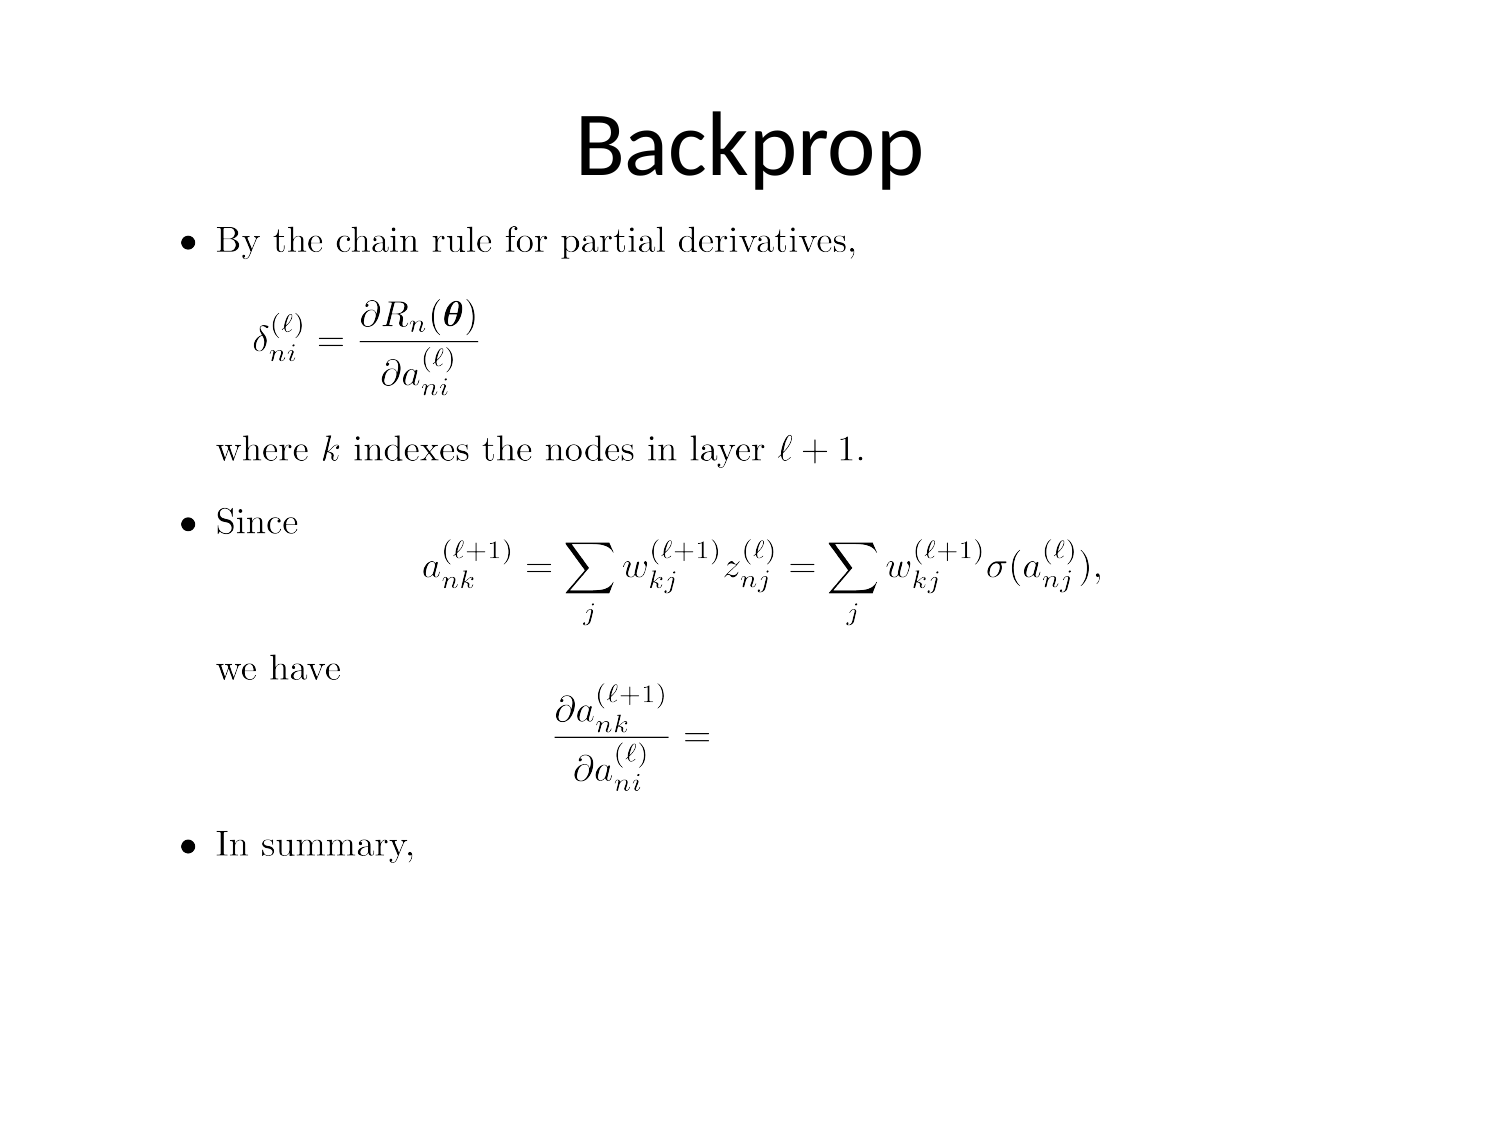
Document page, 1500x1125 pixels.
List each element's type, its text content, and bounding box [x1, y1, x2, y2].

picture [180, 226, 1100, 863]
title Backprop [75, 45, 1425, 233]
